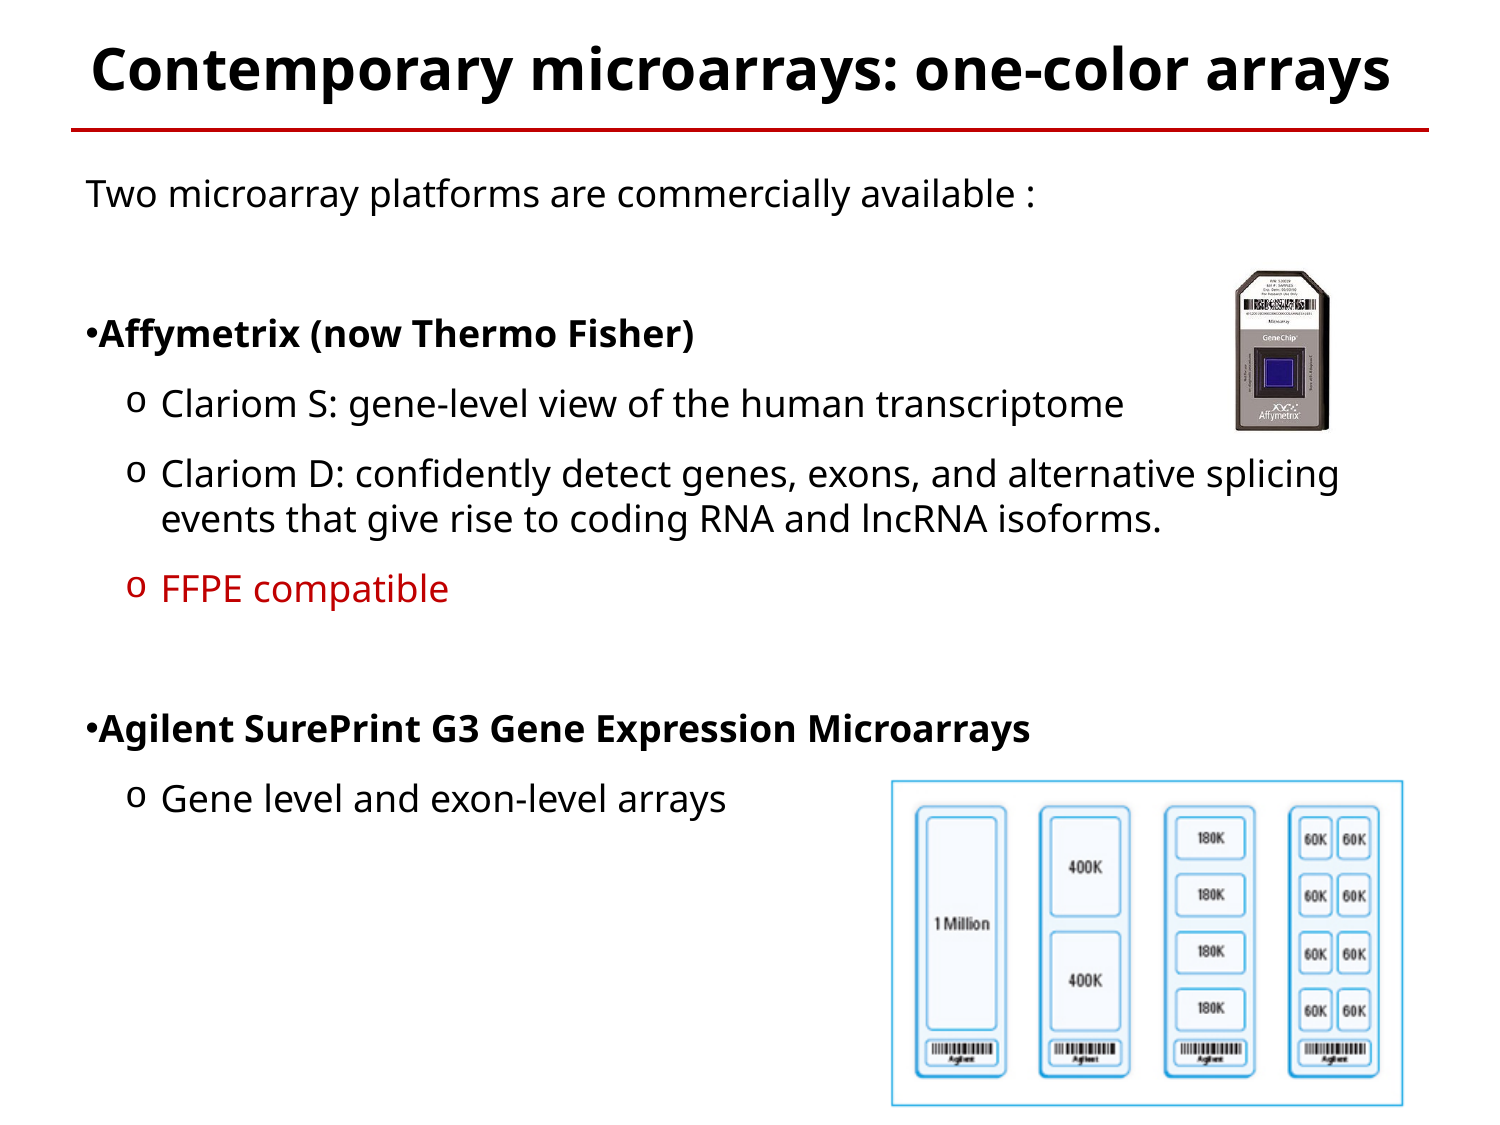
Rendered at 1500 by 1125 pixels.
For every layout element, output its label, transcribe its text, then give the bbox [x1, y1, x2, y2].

text_box Two microarray platforms are commercially available : Affymetrix (now Thermo Fisher) Clariom S: gene-level view of the human transcriptome Clariom D: confidently detect genes, exons, and alternative splicing events that give rise to coding RNA and lncRNA isoforms. FFPE compatible Agilent SurePrint G3 Gene Expression Microarrays Gene level and exon-level arrays [70, 162, 1430, 828]
picture [890, 779, 1405, 1108]
title Contemporary microarrays: one-color arrays [75, 24, 1425, 118]
picture [1193, 262, 1372, 441]
